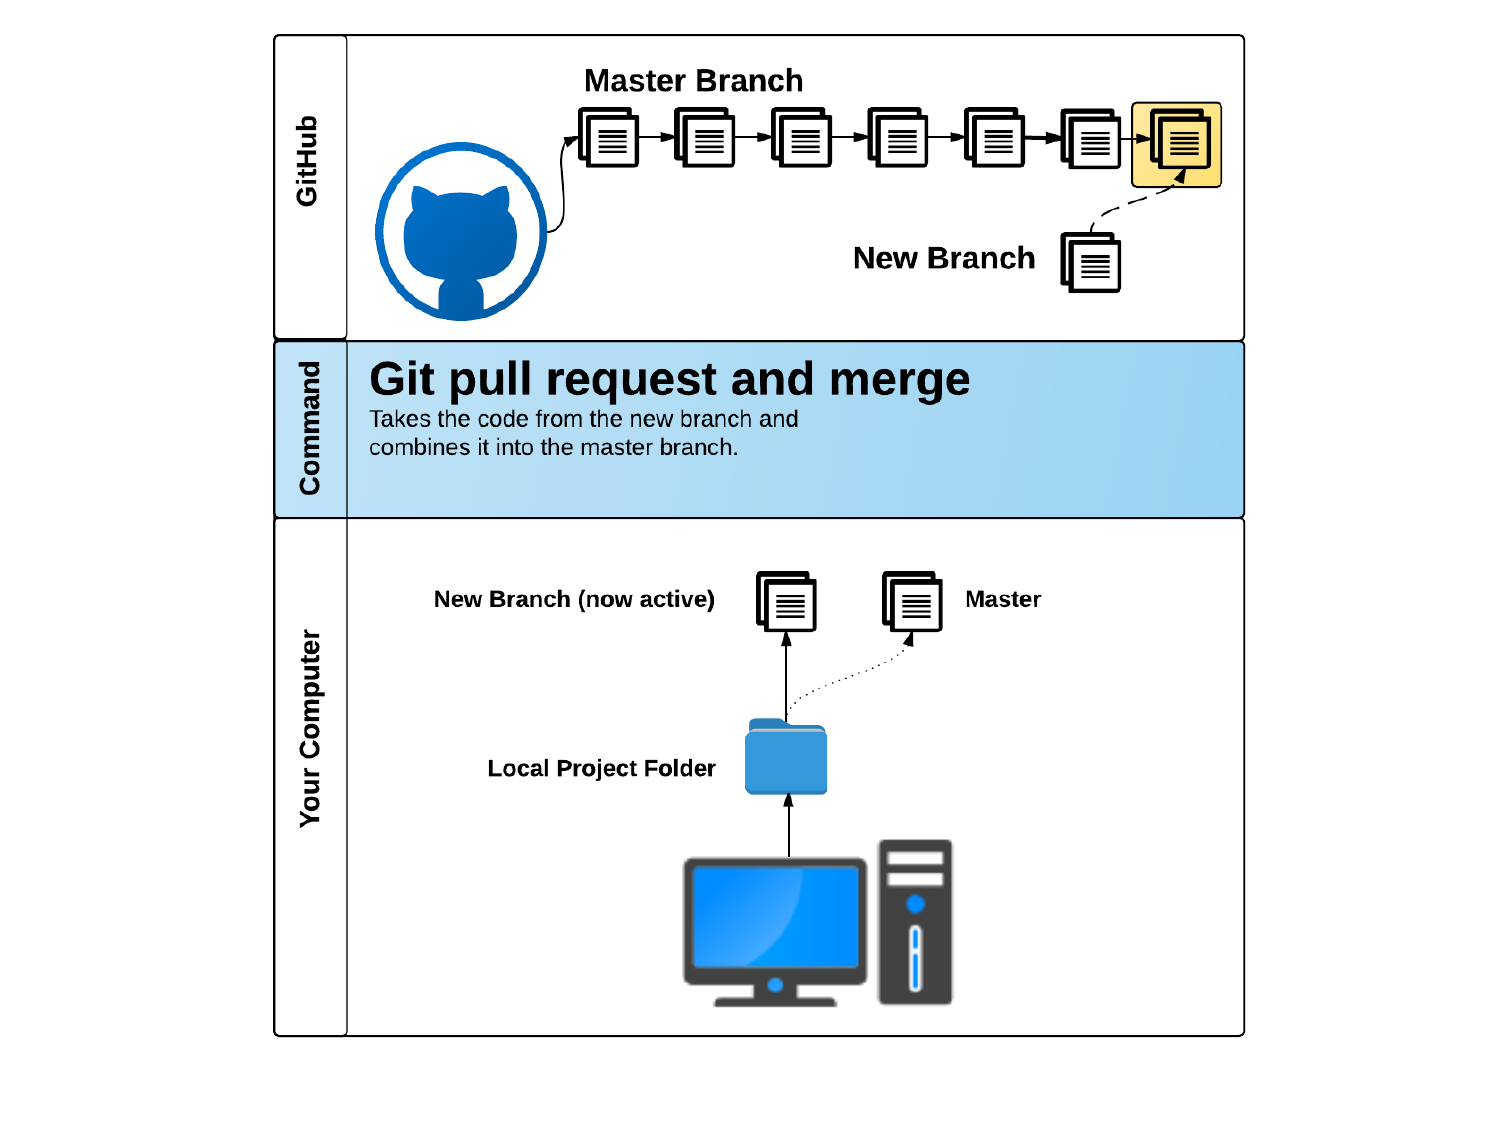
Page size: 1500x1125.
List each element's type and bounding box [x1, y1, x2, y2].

picture [220, 0, 1280, 1051]
